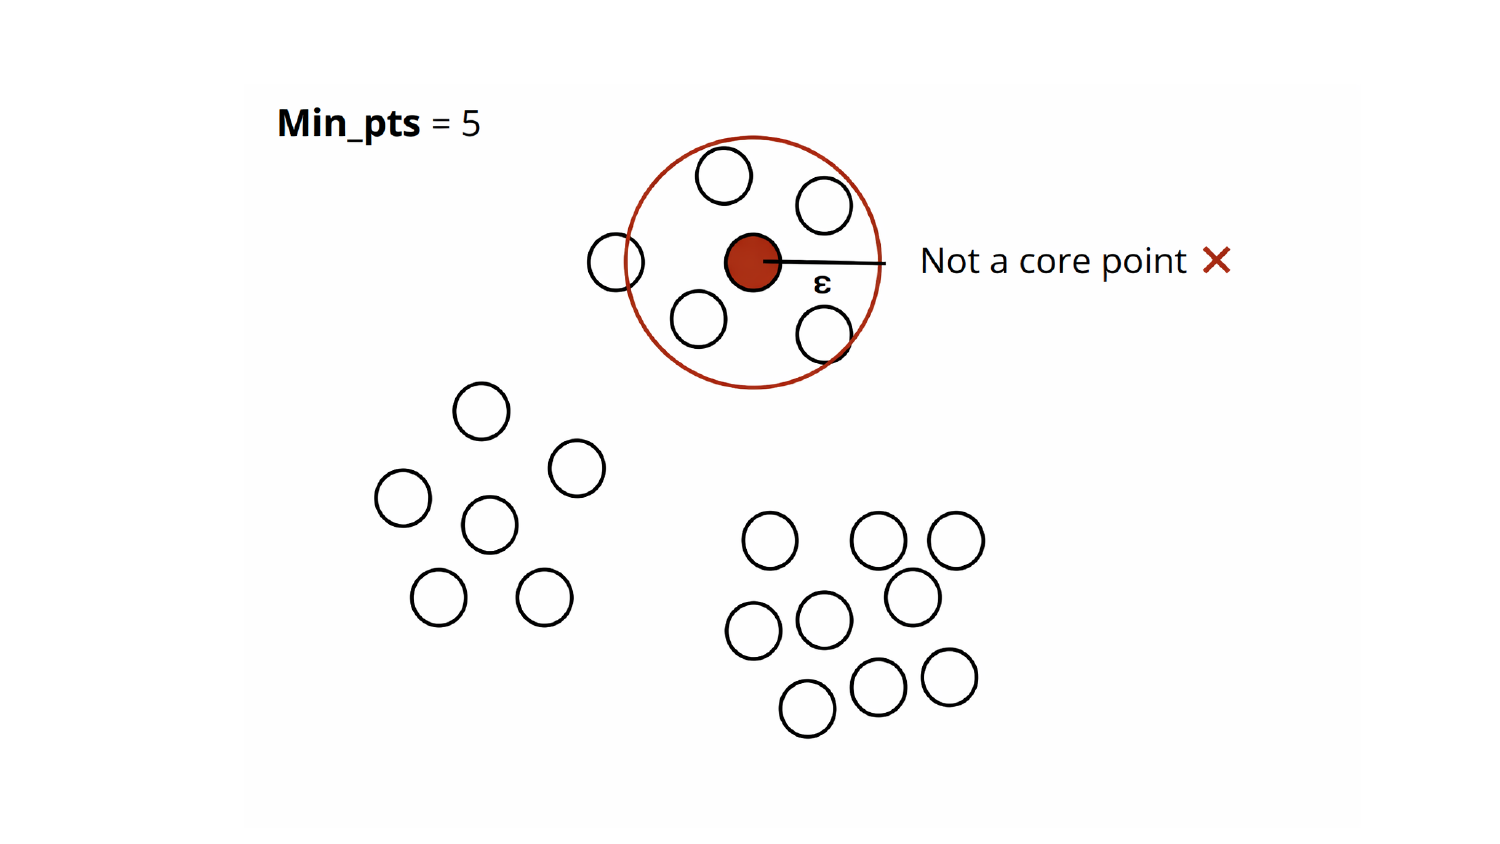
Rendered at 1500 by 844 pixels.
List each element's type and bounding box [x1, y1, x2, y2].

picture [244, 83, 1361, 828]
